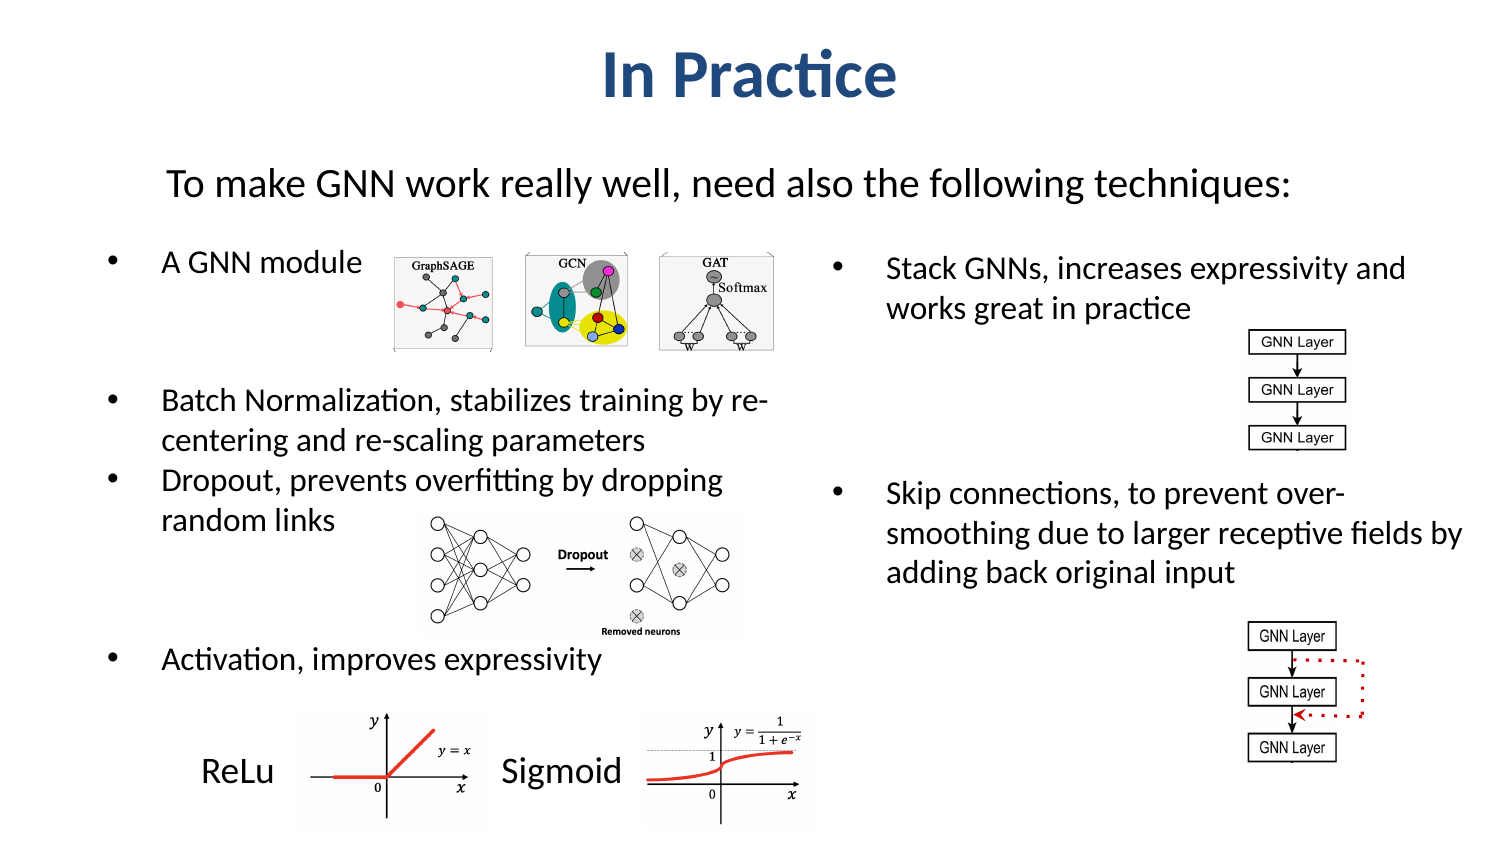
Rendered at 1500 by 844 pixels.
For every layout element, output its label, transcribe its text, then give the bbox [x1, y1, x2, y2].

title In Practice [75, 0, 1425, 141]
picture [418, 511, 749, 638]
picture [641, 712, 817, 830]
list Stack GNNs, increases expressivity and works great in practice Skip connections, to prevent over-smoothing due to larger receptive fields by adding back original input [800, 184, 1481, 792]
text_box Sigmoid [491, 731, 636, 798]
picture [655, 252, 778, 352]
picture [390, 252, 495, 352]
text_box ReLu [186, 731, 291, 798]
picture [522, 252, 631, 352]
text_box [1242, 621, 1364, 763]
picture [1242, 329, 1350, 452]
picture [297, 707, 487, 835]
list A GNN module Batch Normalization, stabilizes training by re-centering and re-scaling parameters Dropout, prevents overfitting by dropping random links Activation, improves expressivity [75, 234, 790, 842]
text_box To make GNN work really well, need also the following techniques: [151, 140, 1456, 228]
